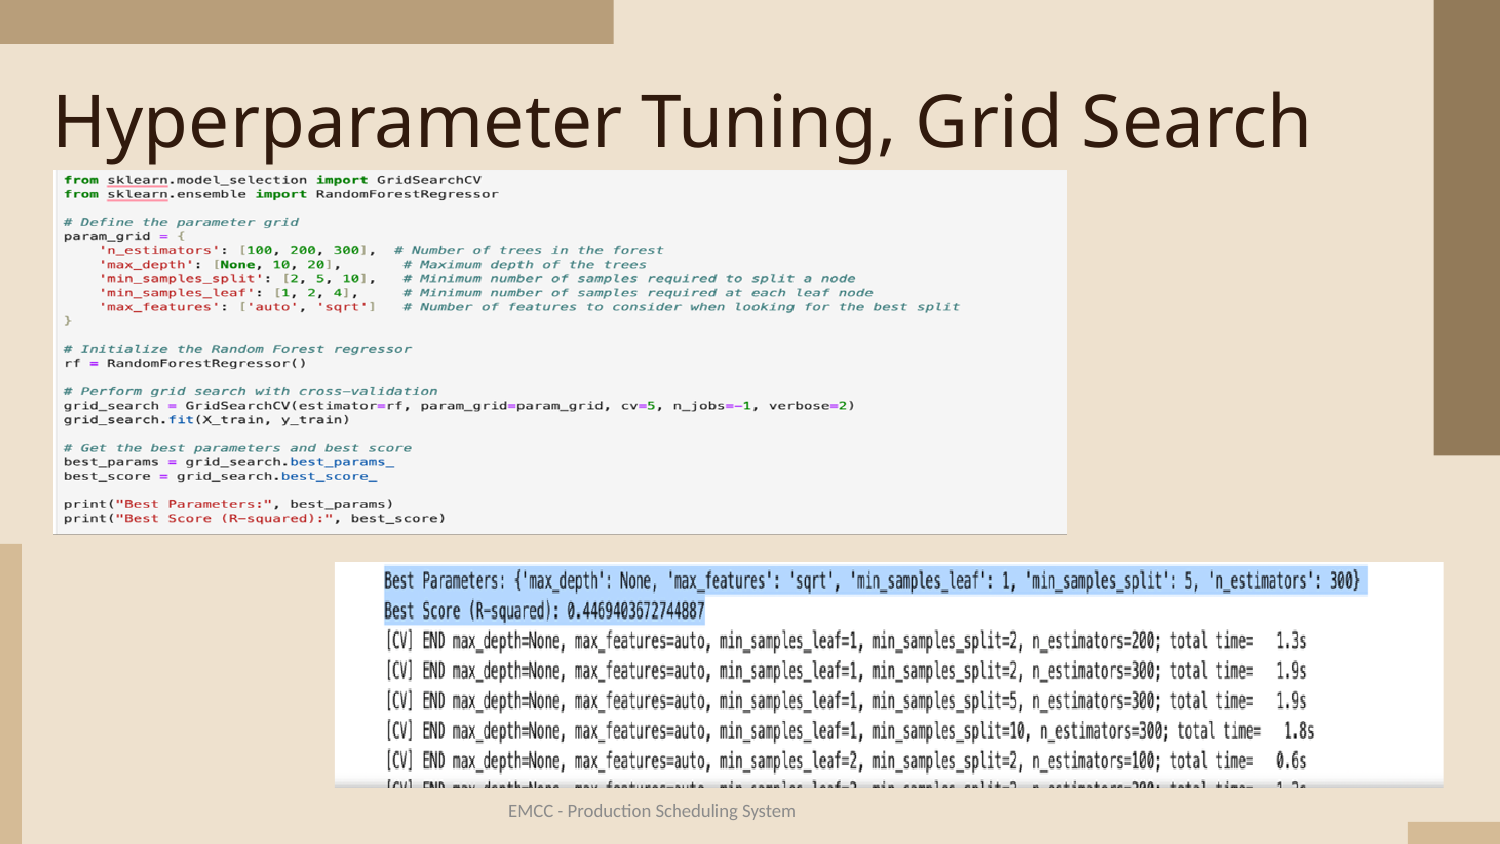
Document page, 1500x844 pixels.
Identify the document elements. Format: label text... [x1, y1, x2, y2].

title Hyperparameter Tuning, Grid Search [37, 59, 1383, 183]
picture [334, 562, 1444, 788]
text_box EMCC - Production Scheduling System [496, 796, 1004, 833]
picture [52, 170, 1067, 535]
